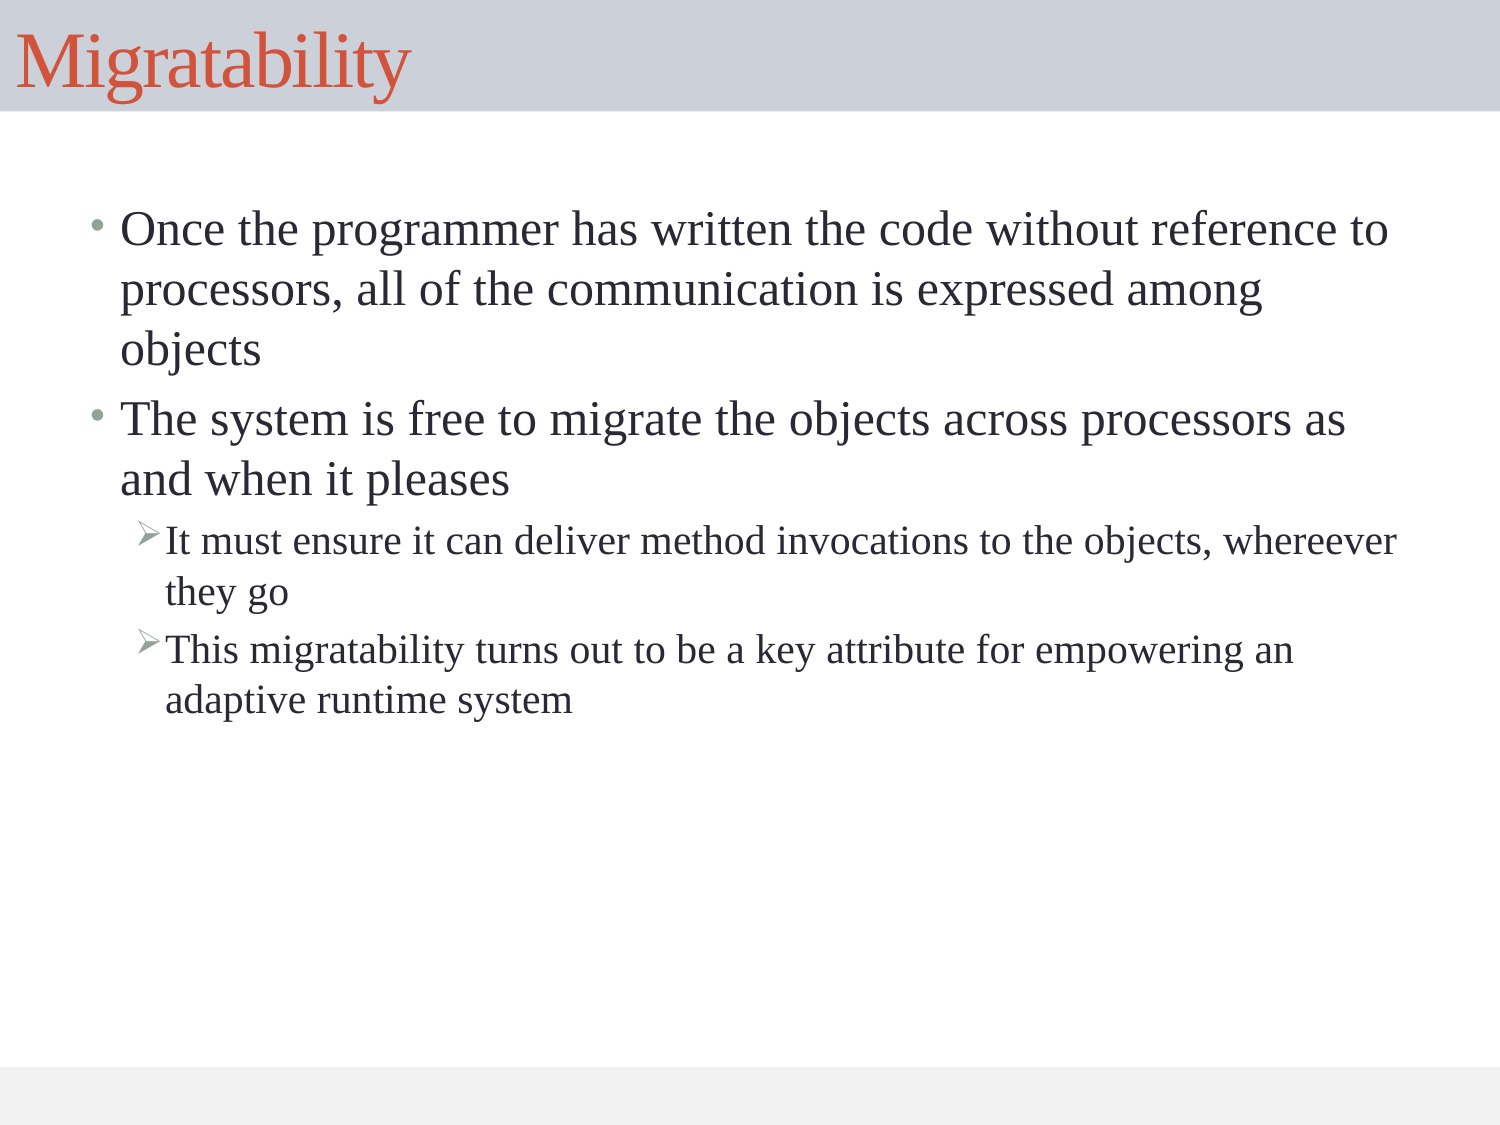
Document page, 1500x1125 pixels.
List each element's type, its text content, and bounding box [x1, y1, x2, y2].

title Migratability [0, 0, 1500, 112]
list Once the programmer has written the code without reference to processors, all of the communication is expressed among objects The system is free to migrate the objects across processors as and when it pleases It must ensure it can deliver method invocations to the objects, whereever they go This migratability turns out to be a key attribute for empowering an adaptive runtime system [75, 187, 1425, 1047]
